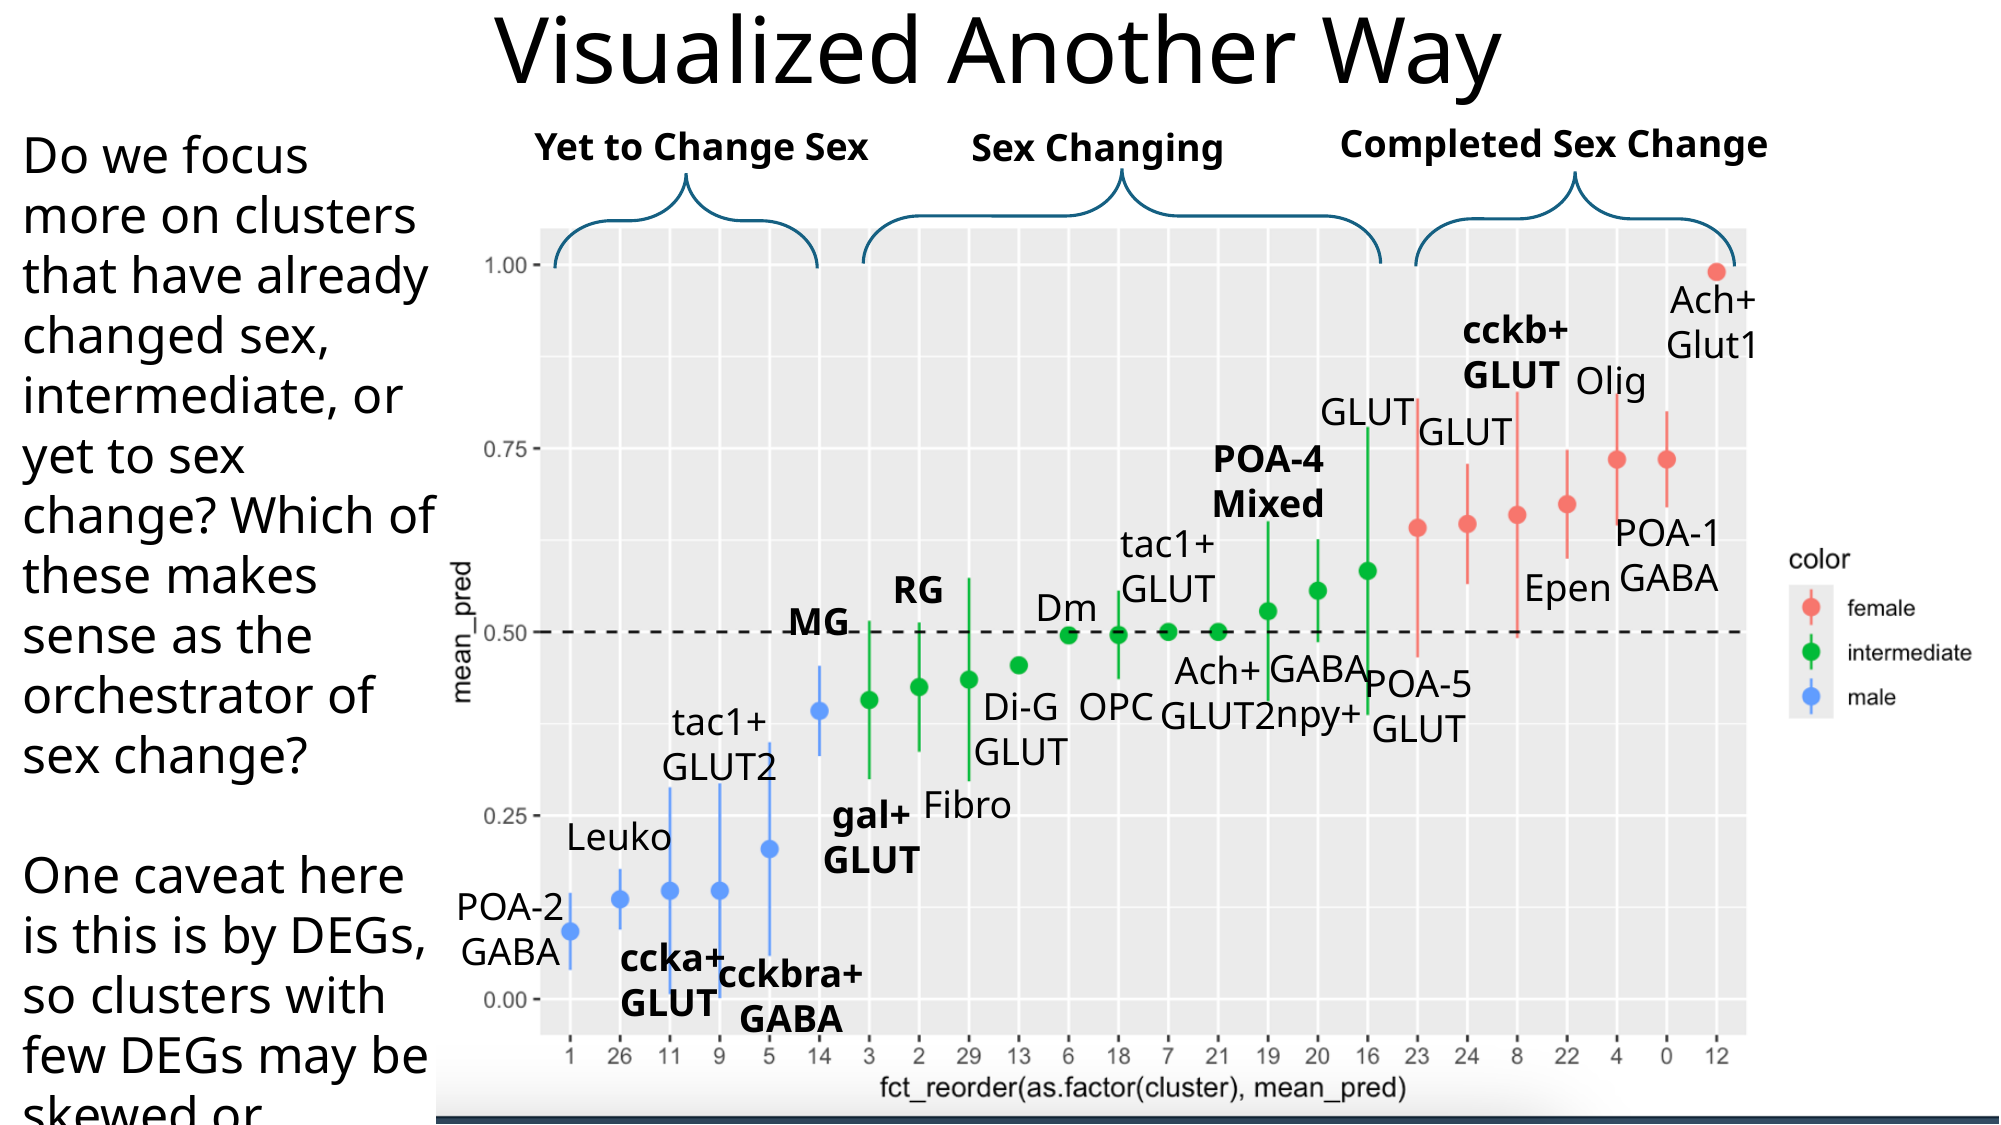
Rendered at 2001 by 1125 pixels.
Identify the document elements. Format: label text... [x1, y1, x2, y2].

text_box [655, 173, 718, 214]
text_box Sex Changing [956, 116, 1240, 177]
text_box Yet to Change Sex [519, 115, 885, 176]
picture [435, 214, 1999, 1125]
title Visualized Another Way [0, 0, 1999, 163]
text_box Do we focus more on clusters that have already changed sex, intermediate, or yet to sex change? Which of these makes sense as the orchestrator of sex change? One caveat here is this is by DEGs, so clusters with few DEGs may be skewed or removed [7, 115, 457, 1125]
text_box [1539, 171, 1612, 214]
text_box Completed Sex Change [1324, 112, 1784, 172]
text_box [1072, 168, 1172, 214]
